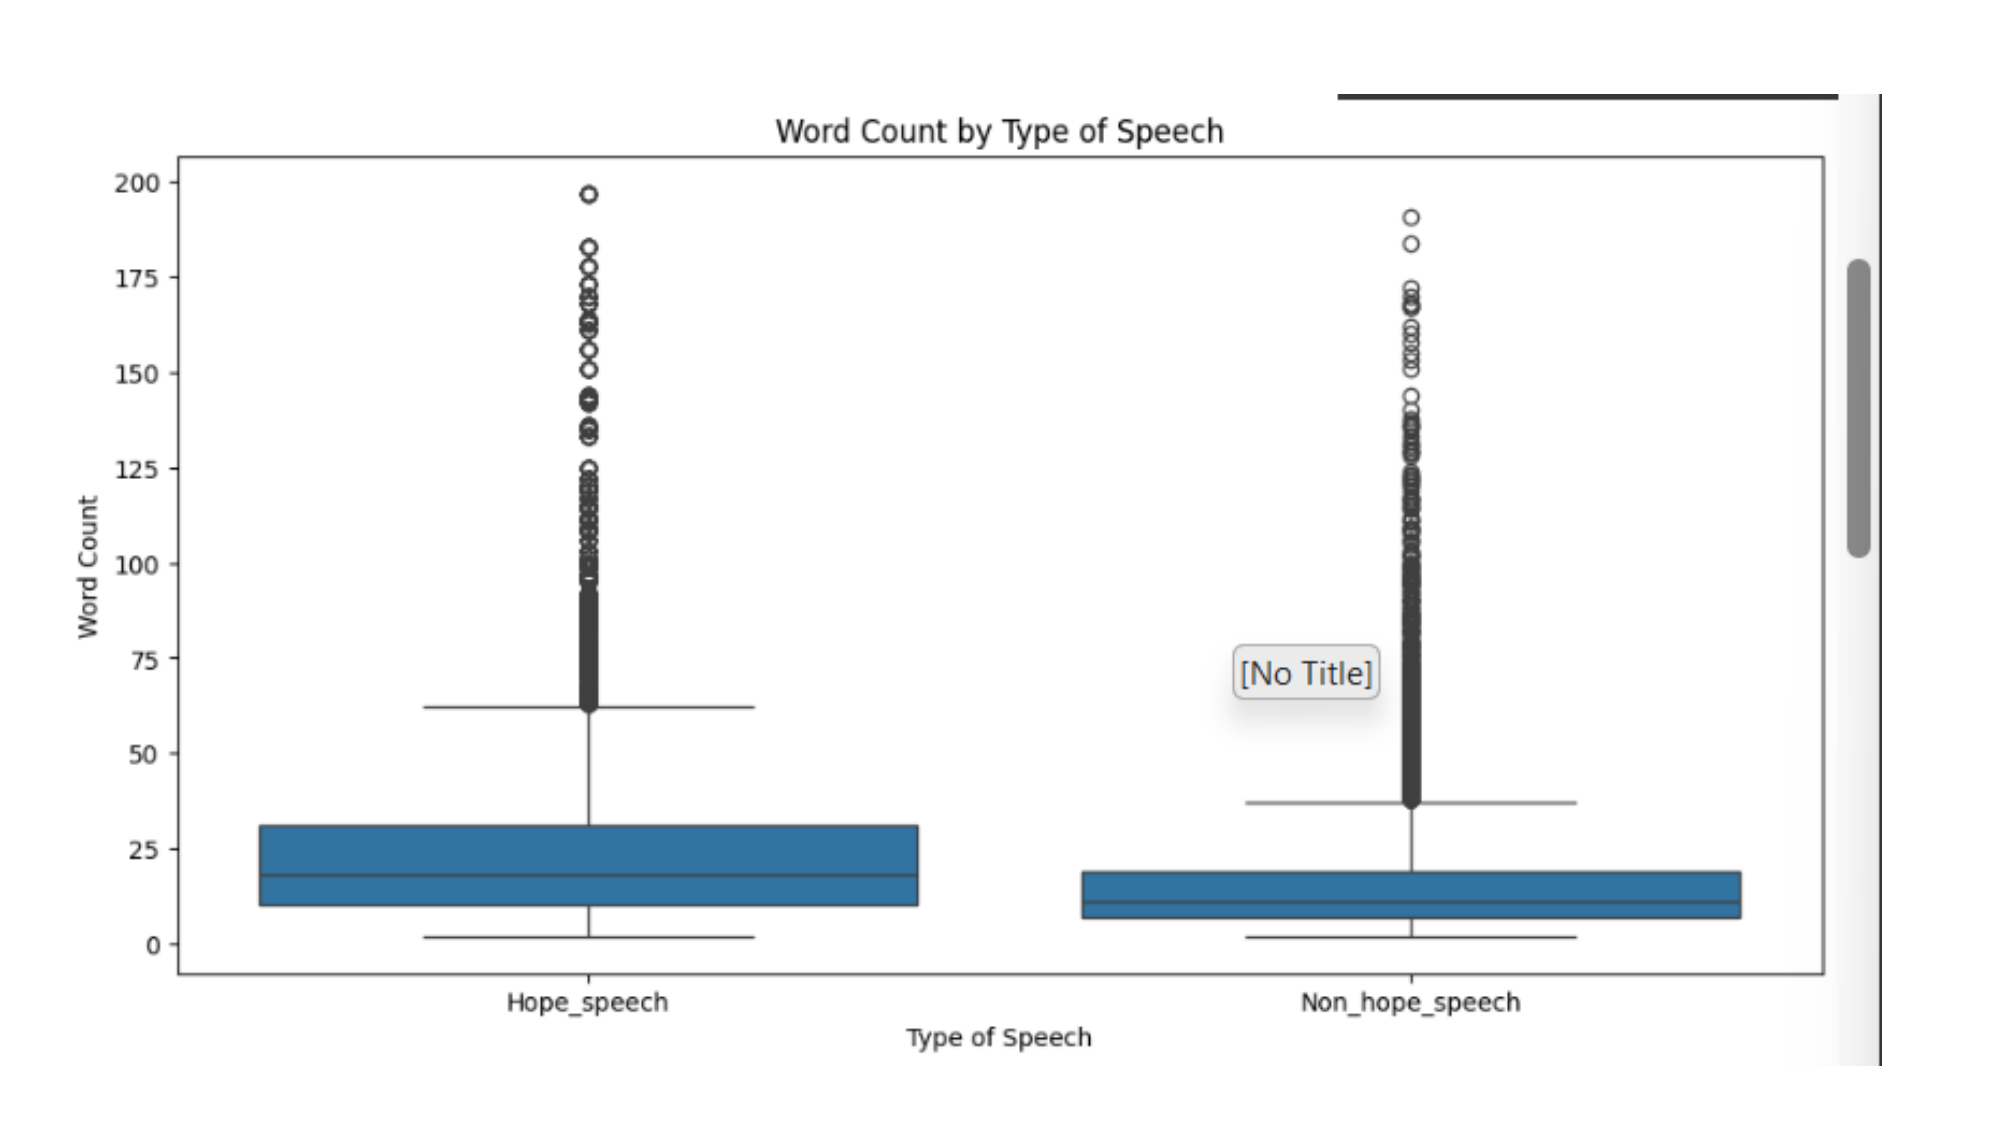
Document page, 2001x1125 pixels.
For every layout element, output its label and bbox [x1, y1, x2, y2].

list [65, 93, 1882, 1066]
